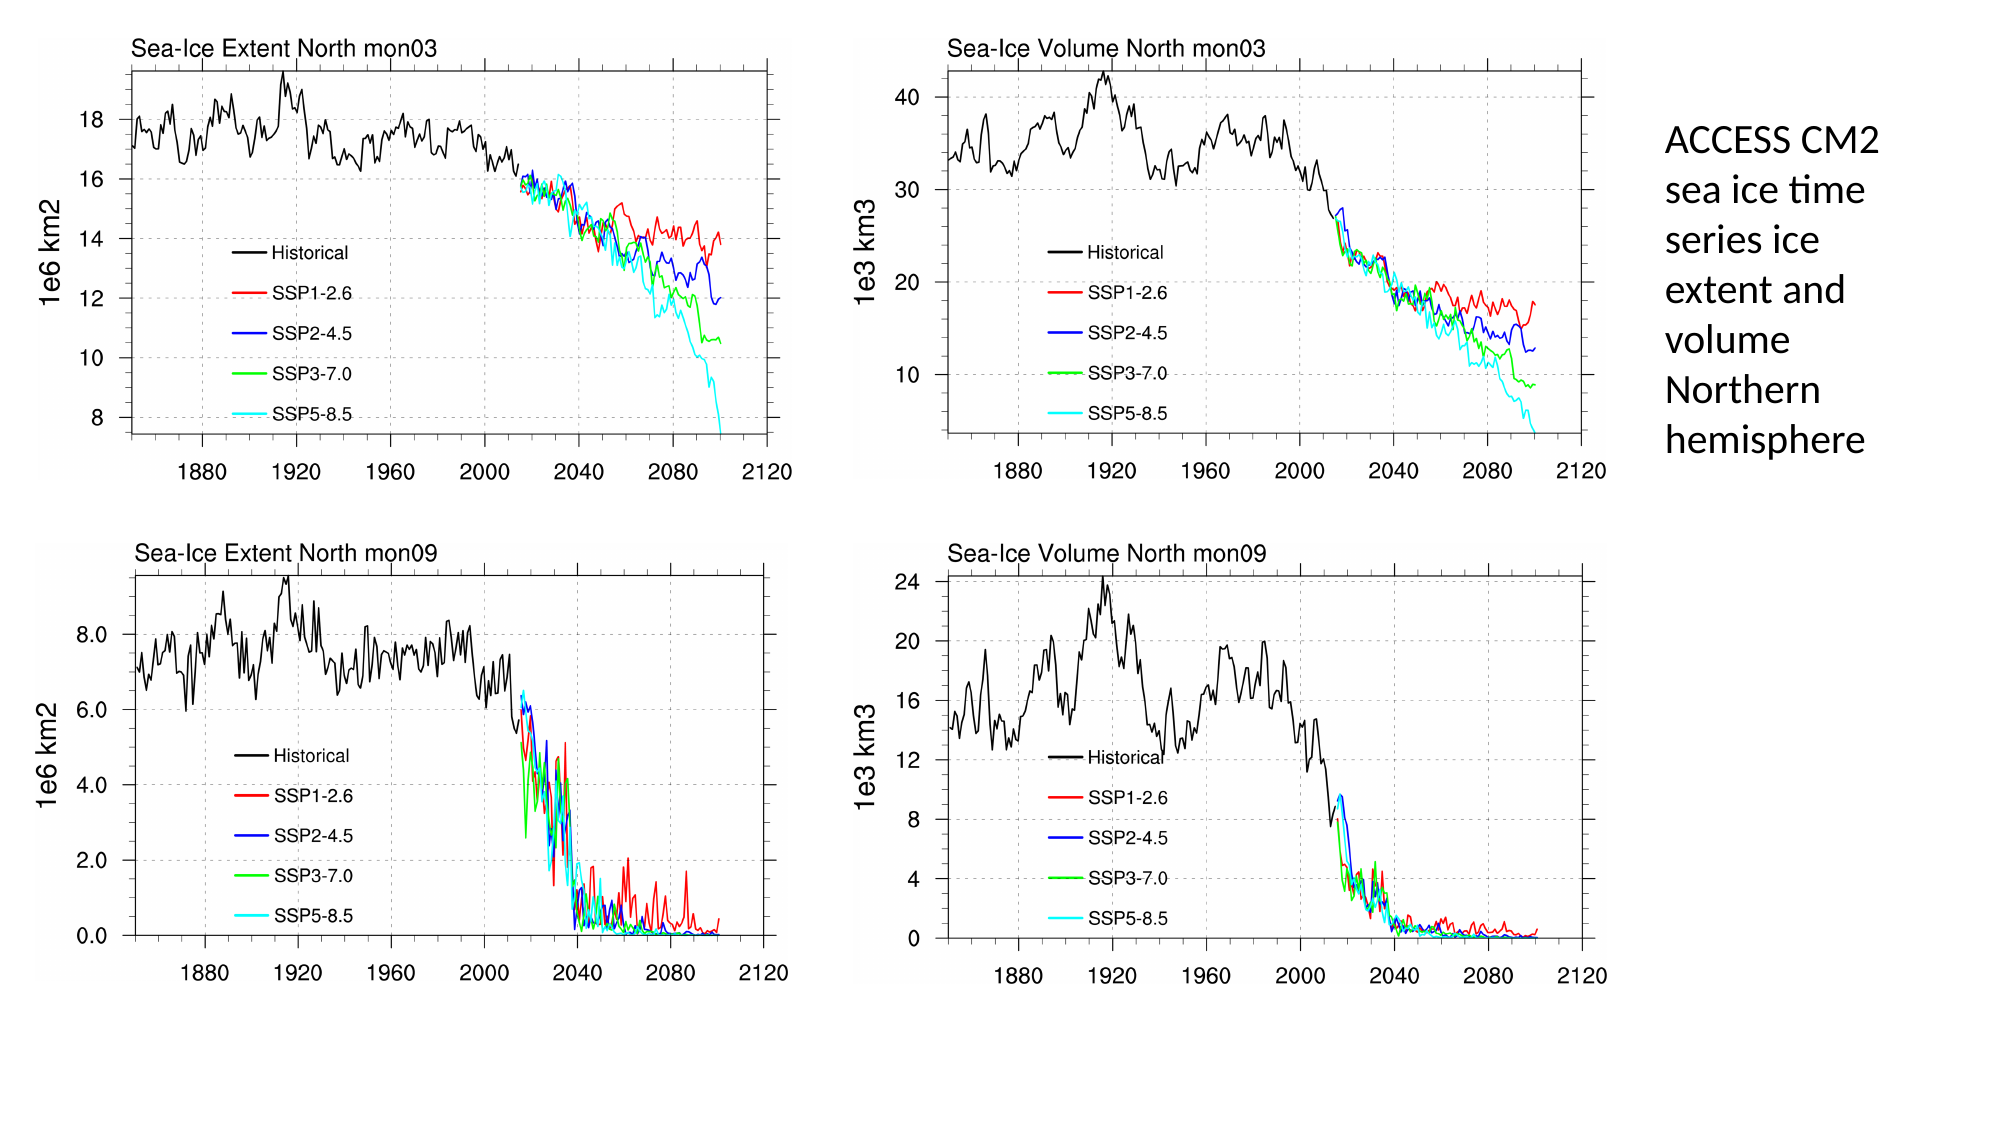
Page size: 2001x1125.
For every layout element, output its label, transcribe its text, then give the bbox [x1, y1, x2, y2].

text_box ACCESS CM2 sea ice time series ice extent and volume Northern hemisphere [1649, 104, 1908, 470]
picture [35, 543, 788, 981]
picture [853, 543, 1607, 984]
picture [38, 38, 792, 480]
picture [853, 38, 1606, 479]
